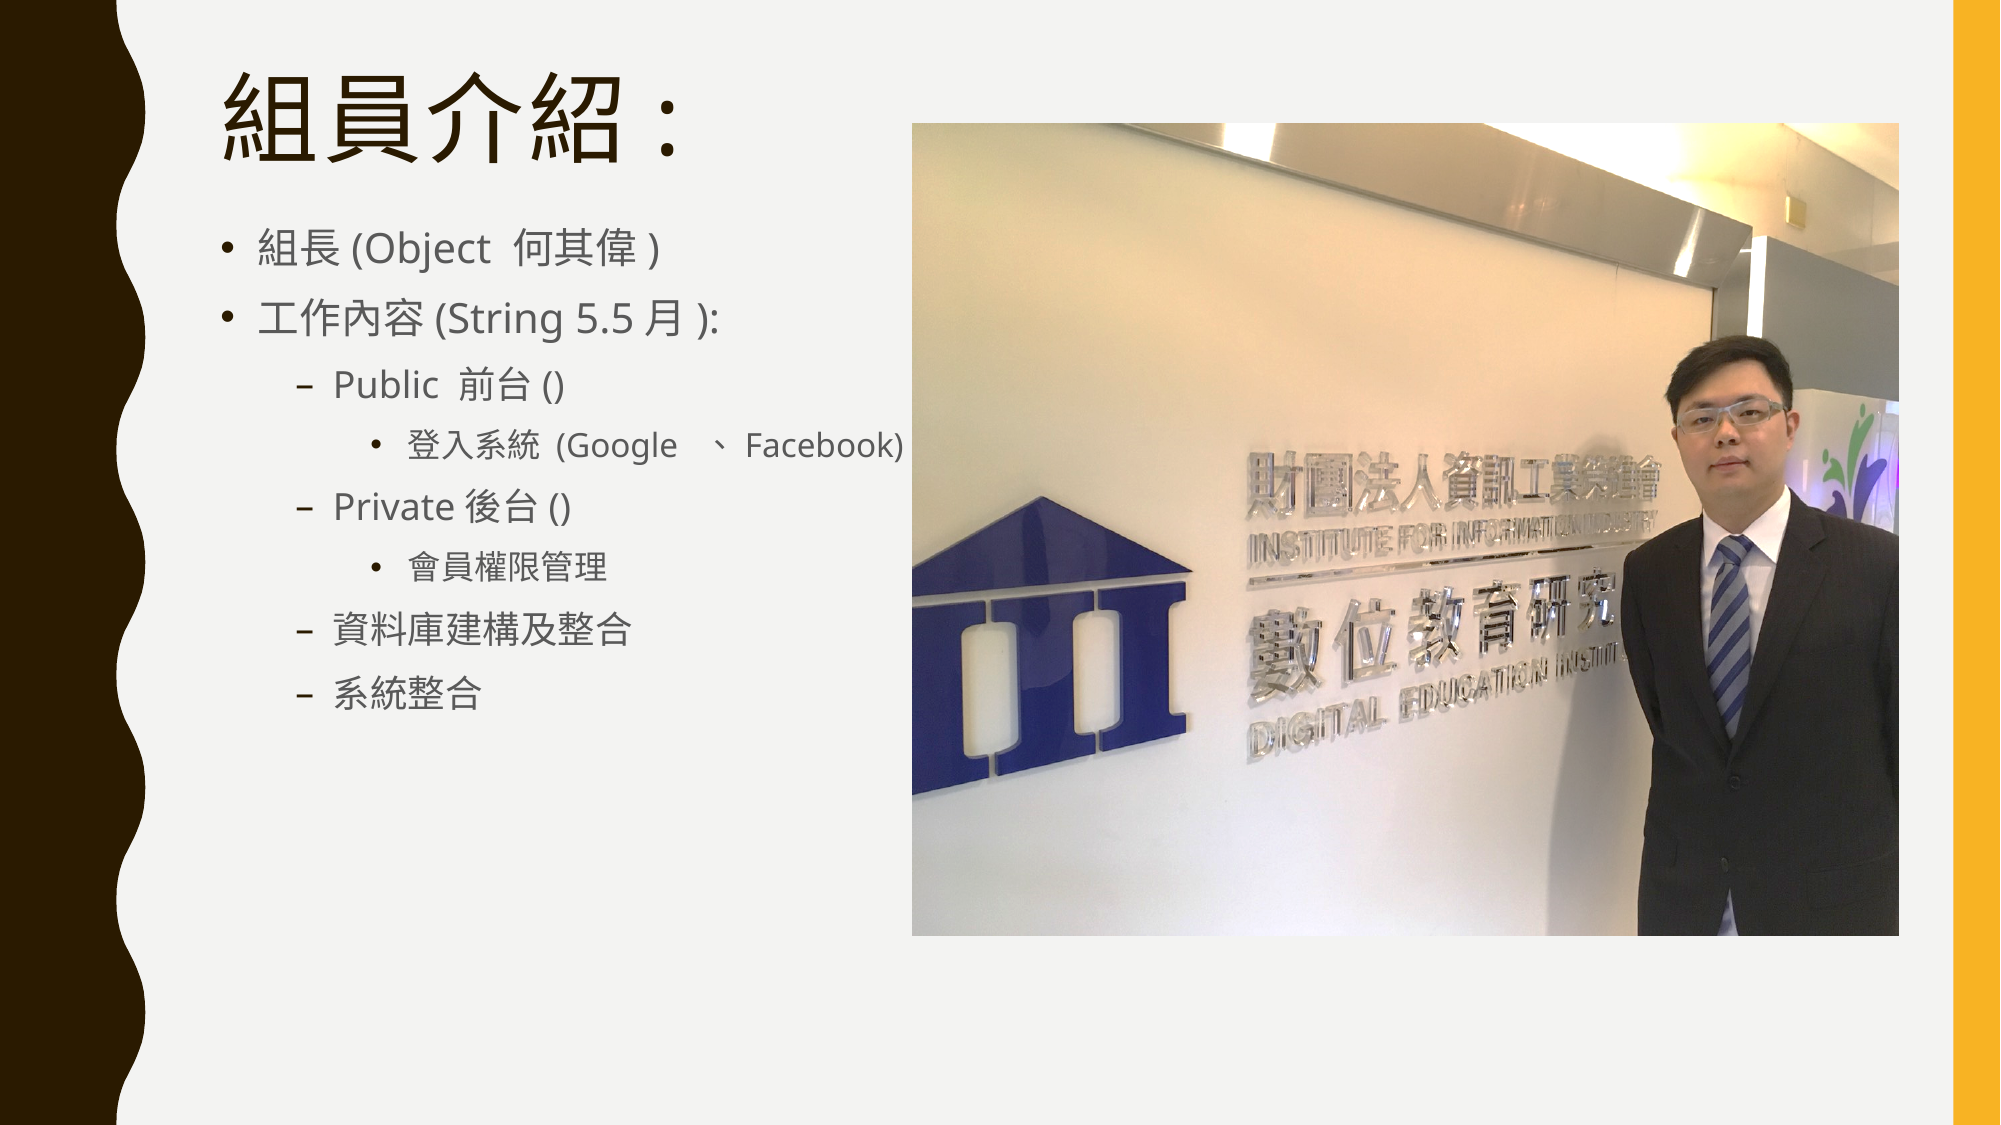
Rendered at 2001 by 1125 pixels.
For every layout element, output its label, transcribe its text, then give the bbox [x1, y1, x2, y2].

picture [912, 123, 1899, 936]
title 組員介紹: [205, 62, 1875, 186]
list 組長(Object 何其偉) 工作內容(String 5.5月): Public 前台() 登入系統 (Google 、Facebook) Private後台() 會員權限管理 資料庫建構及整合 系統整合 [205, 209, 1875, 965]
